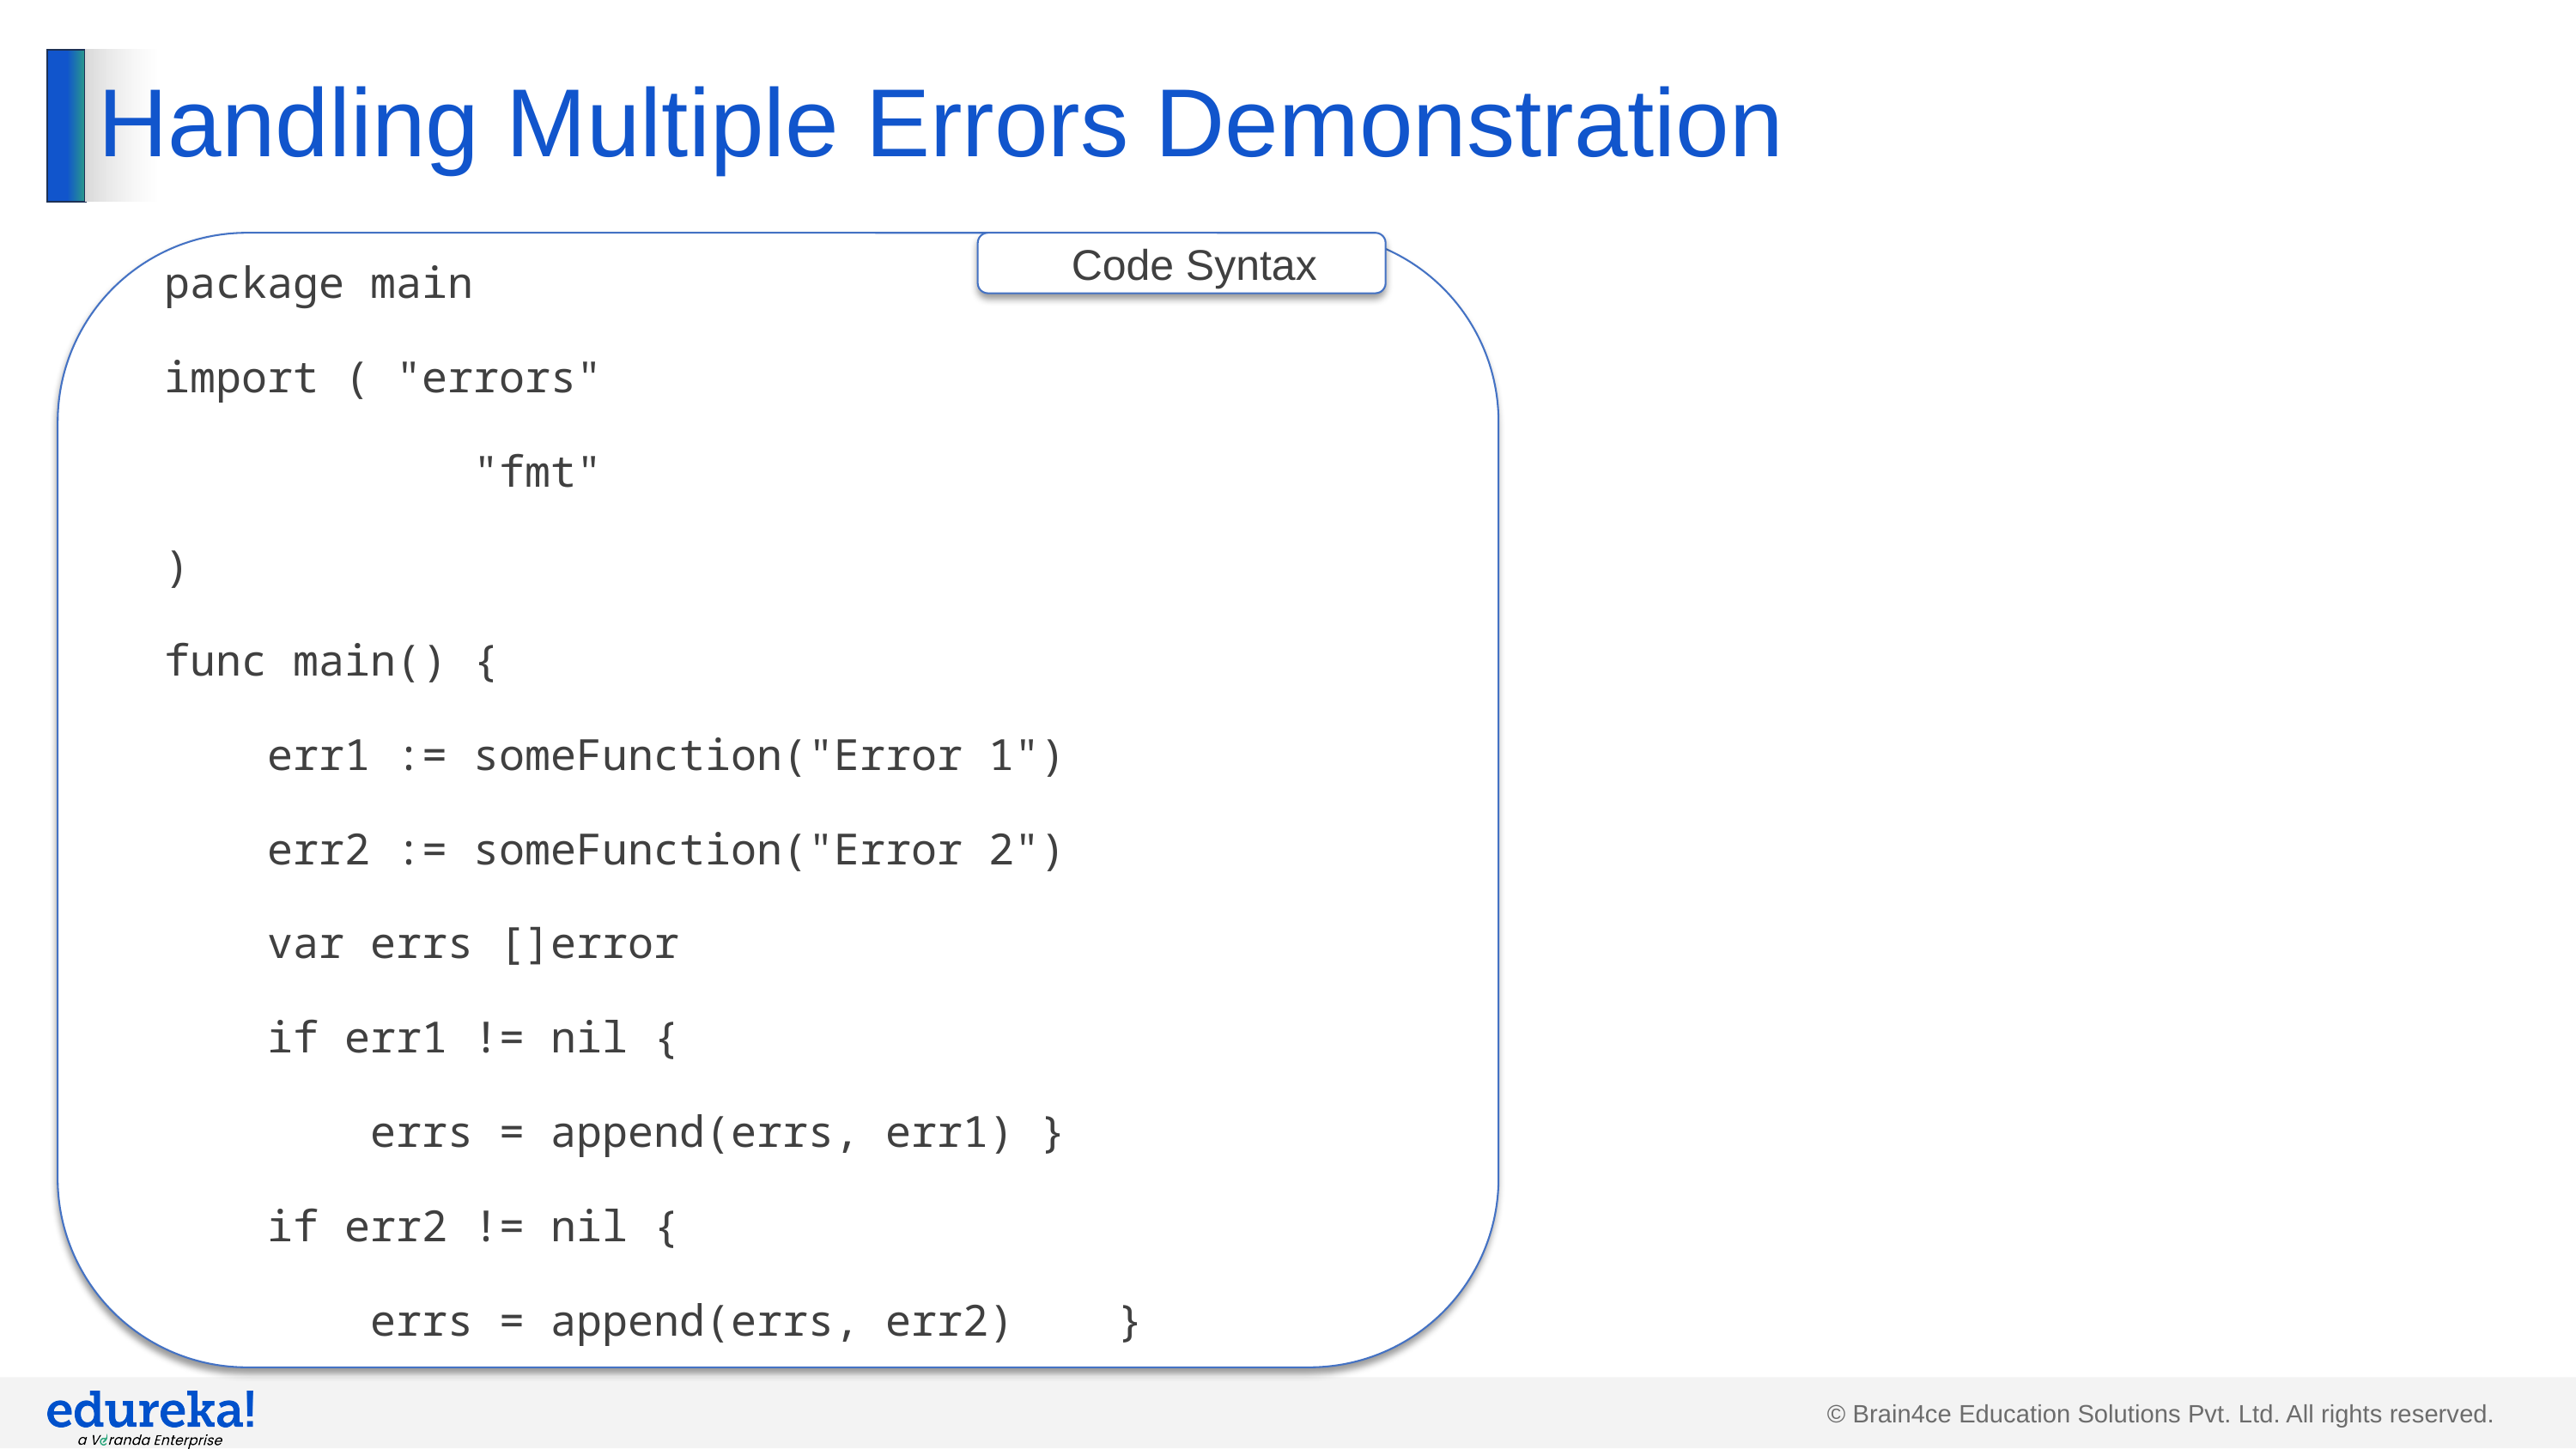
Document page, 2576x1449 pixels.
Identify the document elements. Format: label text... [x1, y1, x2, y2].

title Handling Multiple Errors Demonstration [85, 49, 2491, 202]
text_box package main import ( "errors" "fmt" ) func main() { err1 := someFunction("Error 1") err2 := someFunction("Error 2") var errs []error if err1 != nil { errs = append(errs, err1) } if err2 != nil { errs = append(errs, err2) } [58, 233, 1499, 1367]
text_box Code Syntax [977, 233, 1386, 294]
picture [47, 1391, 253, 1449]
